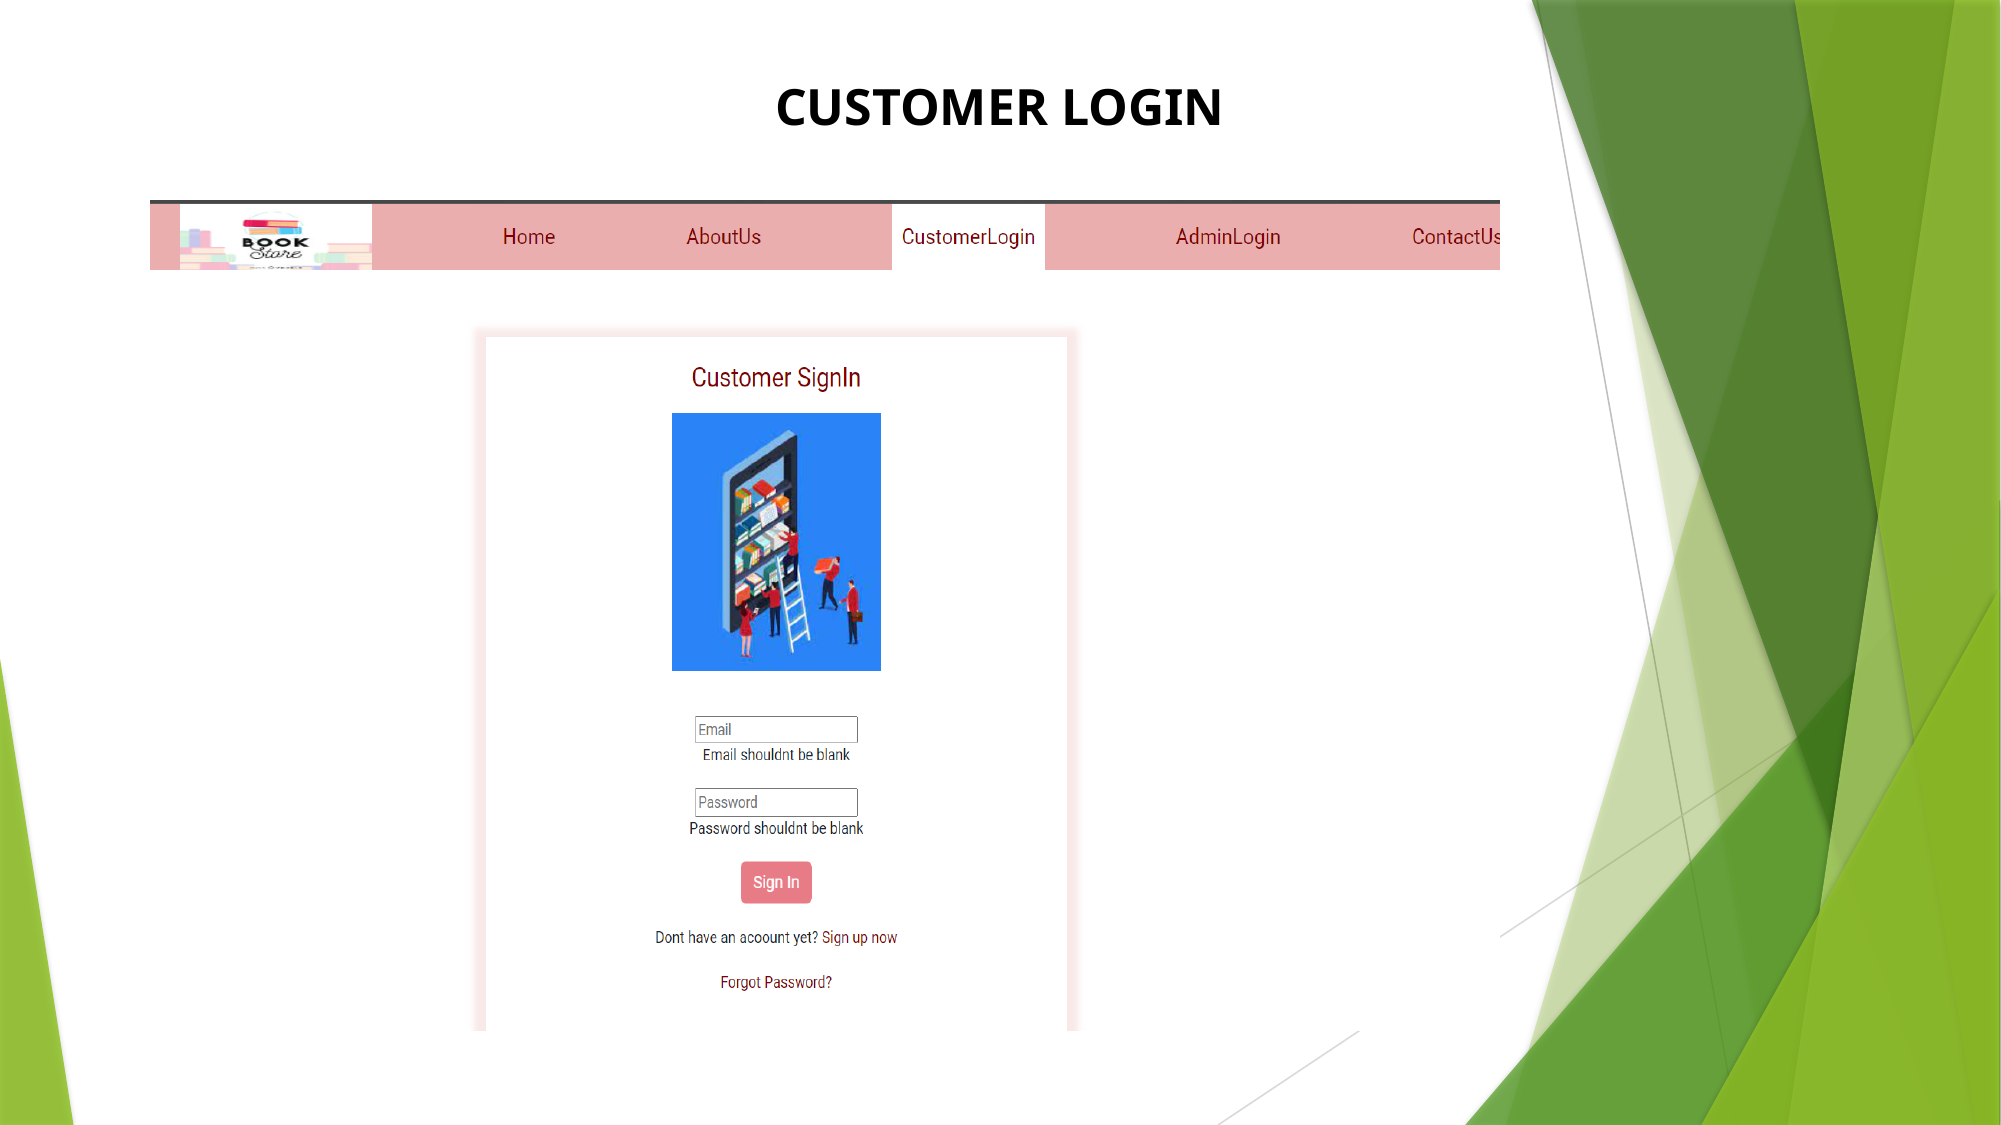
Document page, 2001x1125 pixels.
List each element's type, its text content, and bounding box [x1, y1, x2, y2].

text_box CUSTOMER LOGIN [760, 68, 1240, 144]
picture [149, 199, 1501, 1032]
